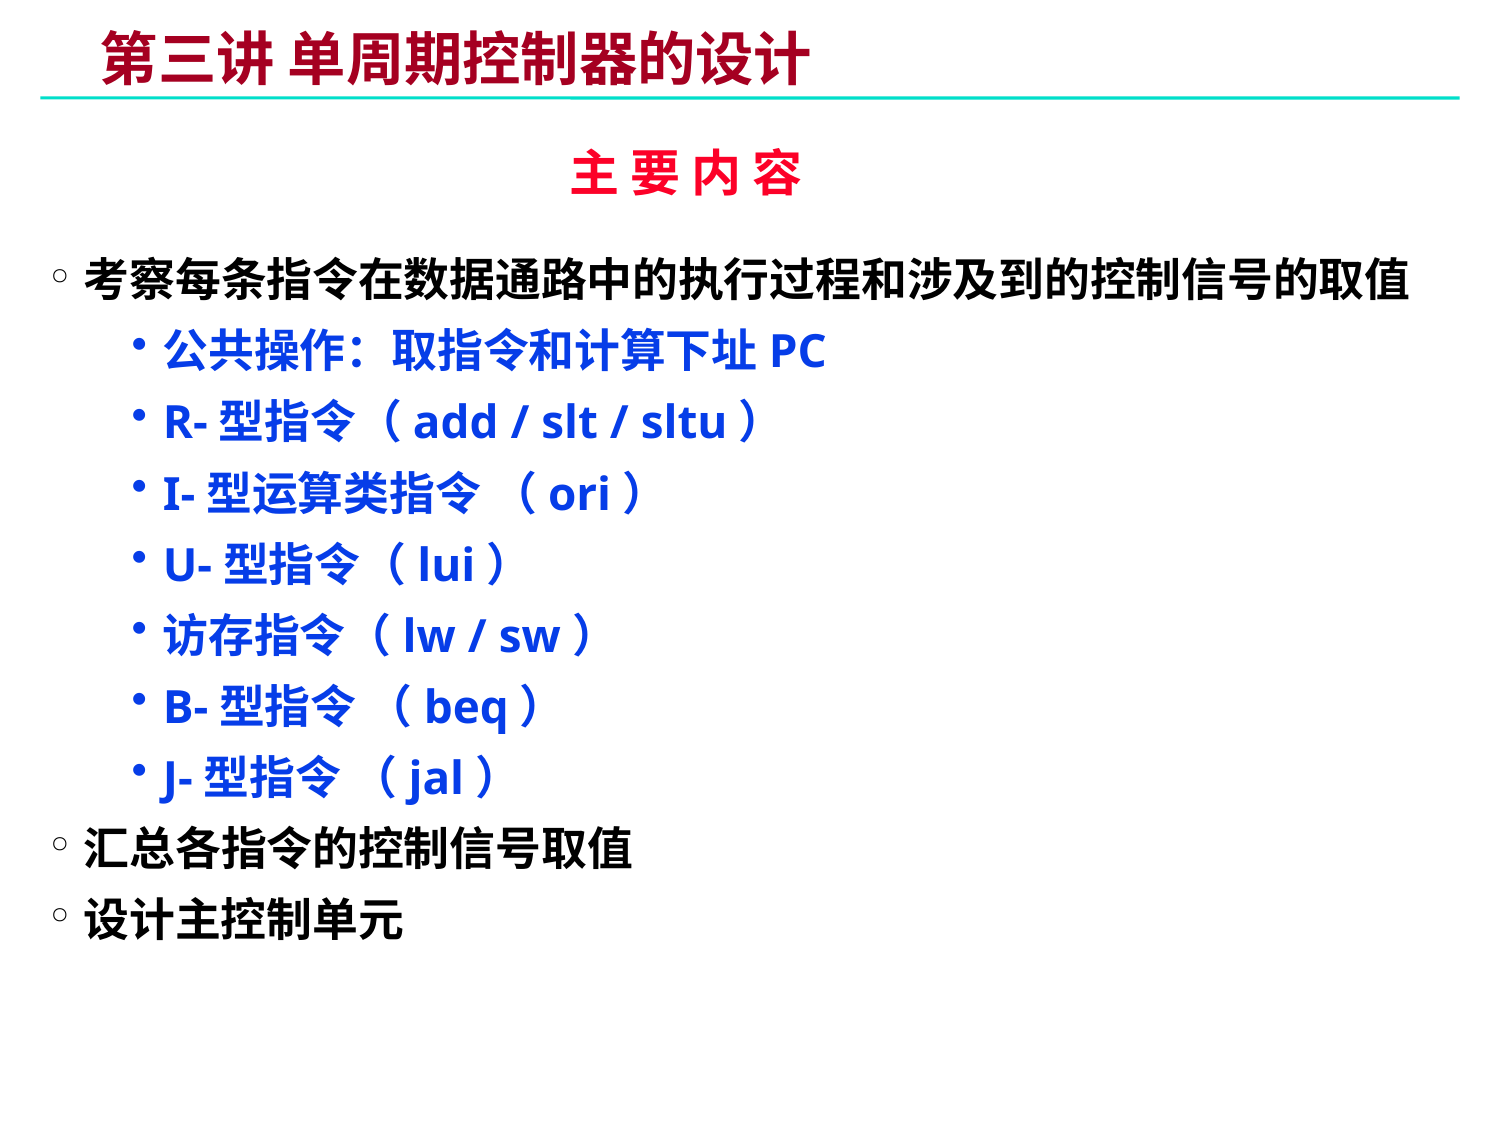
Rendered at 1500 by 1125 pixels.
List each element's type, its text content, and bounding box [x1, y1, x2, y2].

list 考察每条指令在数据通路中的执行过程和涉及到的控制信号的取值 公共操作：取指令和计算下址PC R-型指令（add / slt / sltu） I-型运算类指令 （ori） U-型指令（lui） 访存指令（lw / sw） B-型指令 （beq） J-型指令 （jal） 汇总各指令的控制信号取值 设计主控制单元 [40, 246, 1460, 1061]
text_box 主 要 内 容 [554, 134, 879, 209]
title 第三讲 单周期控制器的设计 [89, 27, 979, 97]
